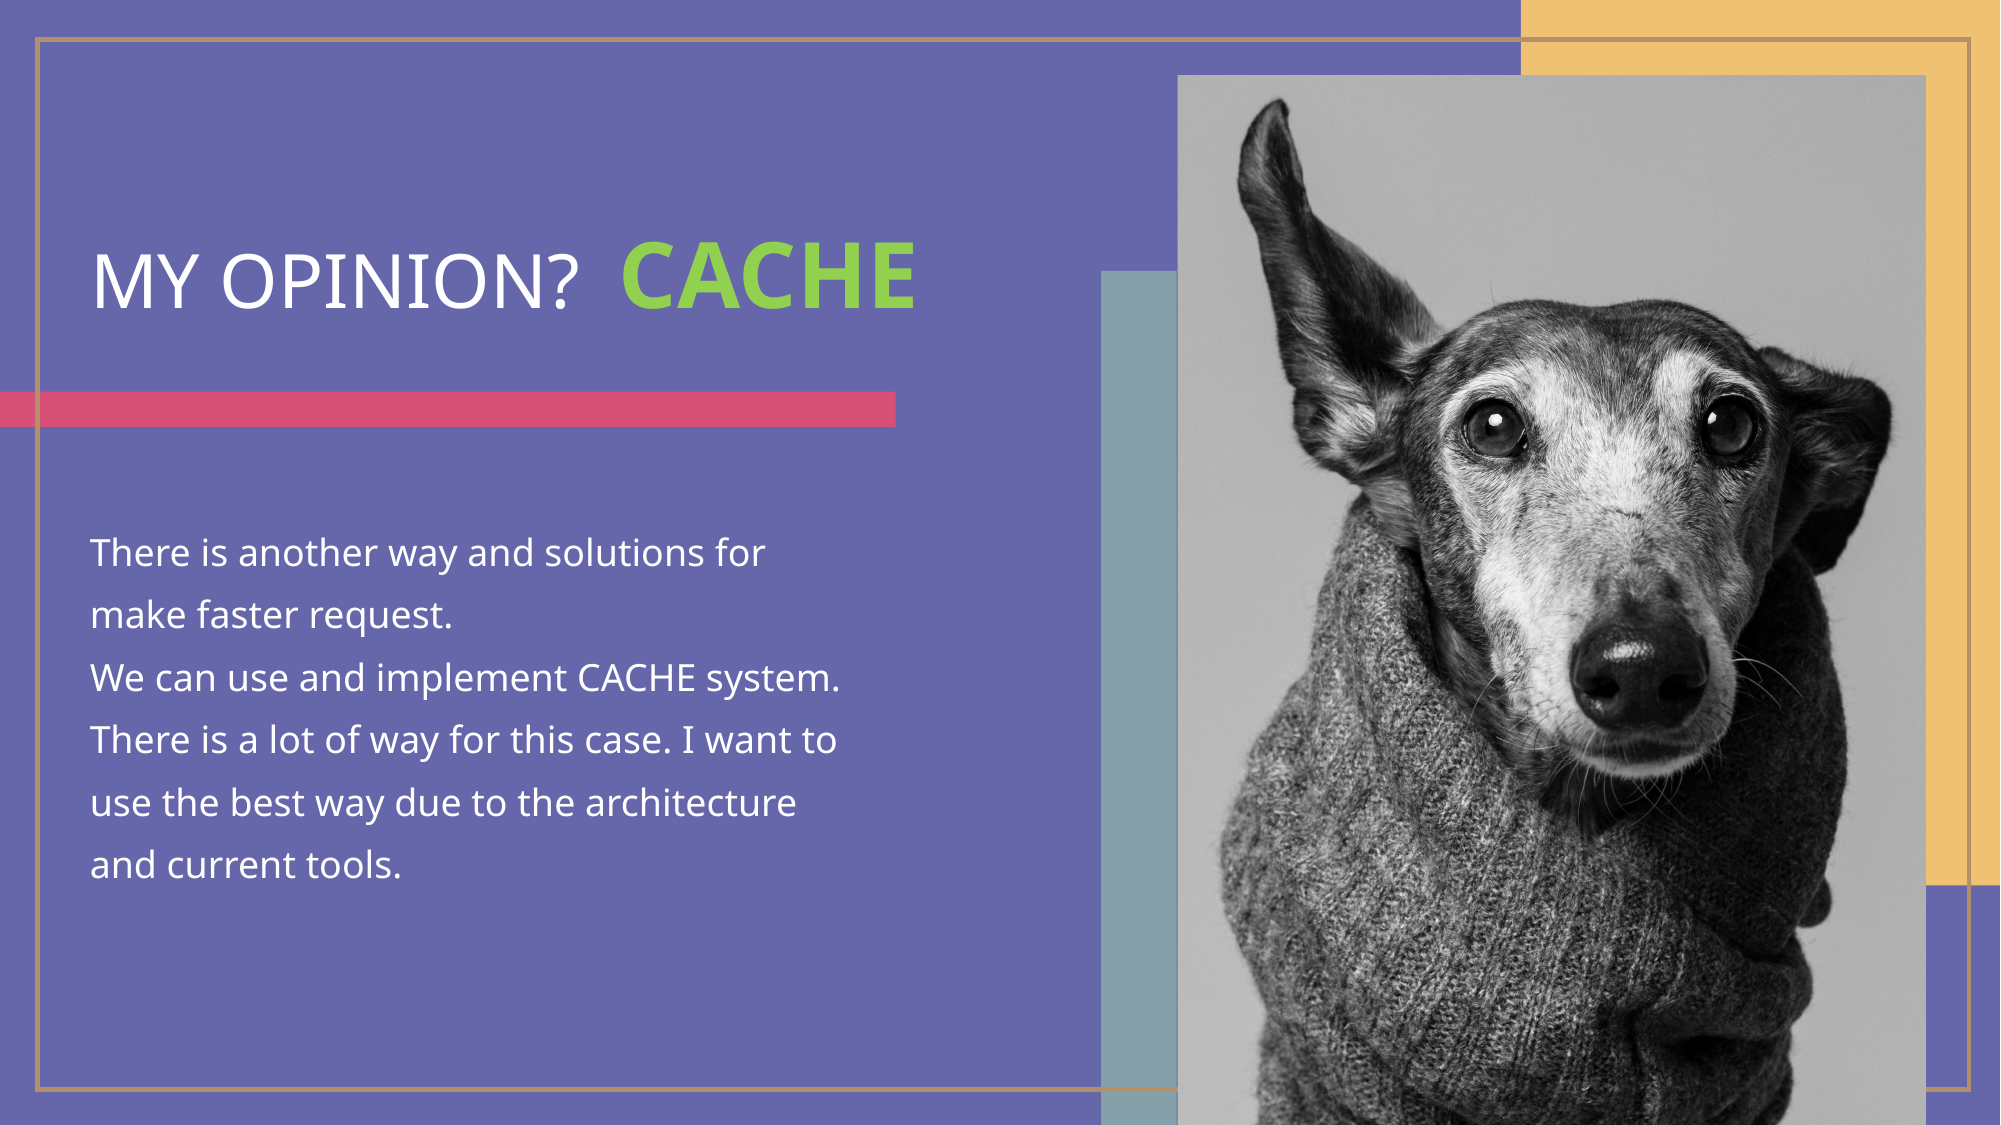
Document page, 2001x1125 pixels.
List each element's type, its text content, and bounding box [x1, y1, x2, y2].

list There is another way and solutions for make faster request. We can use and implement CACHE system. There is a lot of way for this case. I want to use the best way due to the architecture and current tools. [75, 503, 887, 975]
picture [1177, 74, 1926, 1125]
title My Opinion? cache [75, 149, 995, 408]
